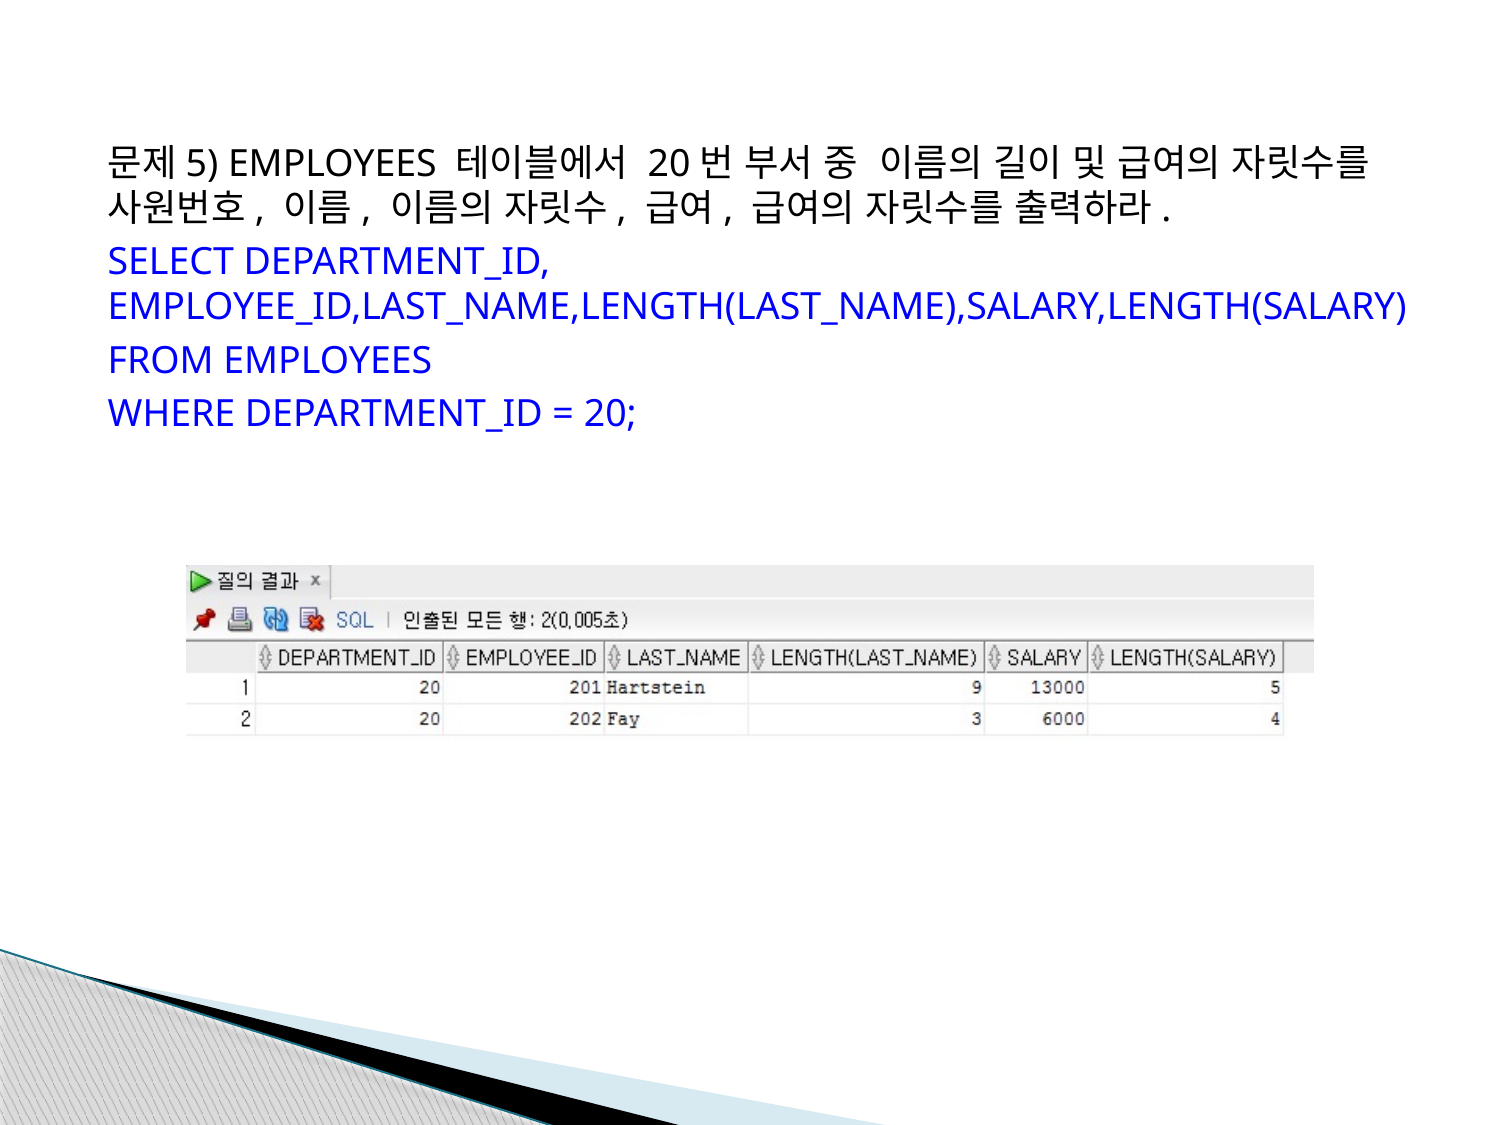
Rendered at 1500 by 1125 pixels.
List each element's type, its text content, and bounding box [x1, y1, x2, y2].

picture [186, 565, 1314, 835]
list 문제5) EMPLOYEES 테이블에서 20번 부서 중 이름의 길이 및 급여의 자릿수를 사원번호, 이름, 이름의 자릿수, 급여, 급여의 자릿수를 출력하라. SELECT DEPARTMENT_ID, EMPLOYEE_ID,LAST_NAME,LENGTH(LAST_NAME),SALARY,LENGTH(SALARY) FROM EMPLOYEES WHERE DEPARTMENT_ID = 20; [75, 78, 1425, 986]
